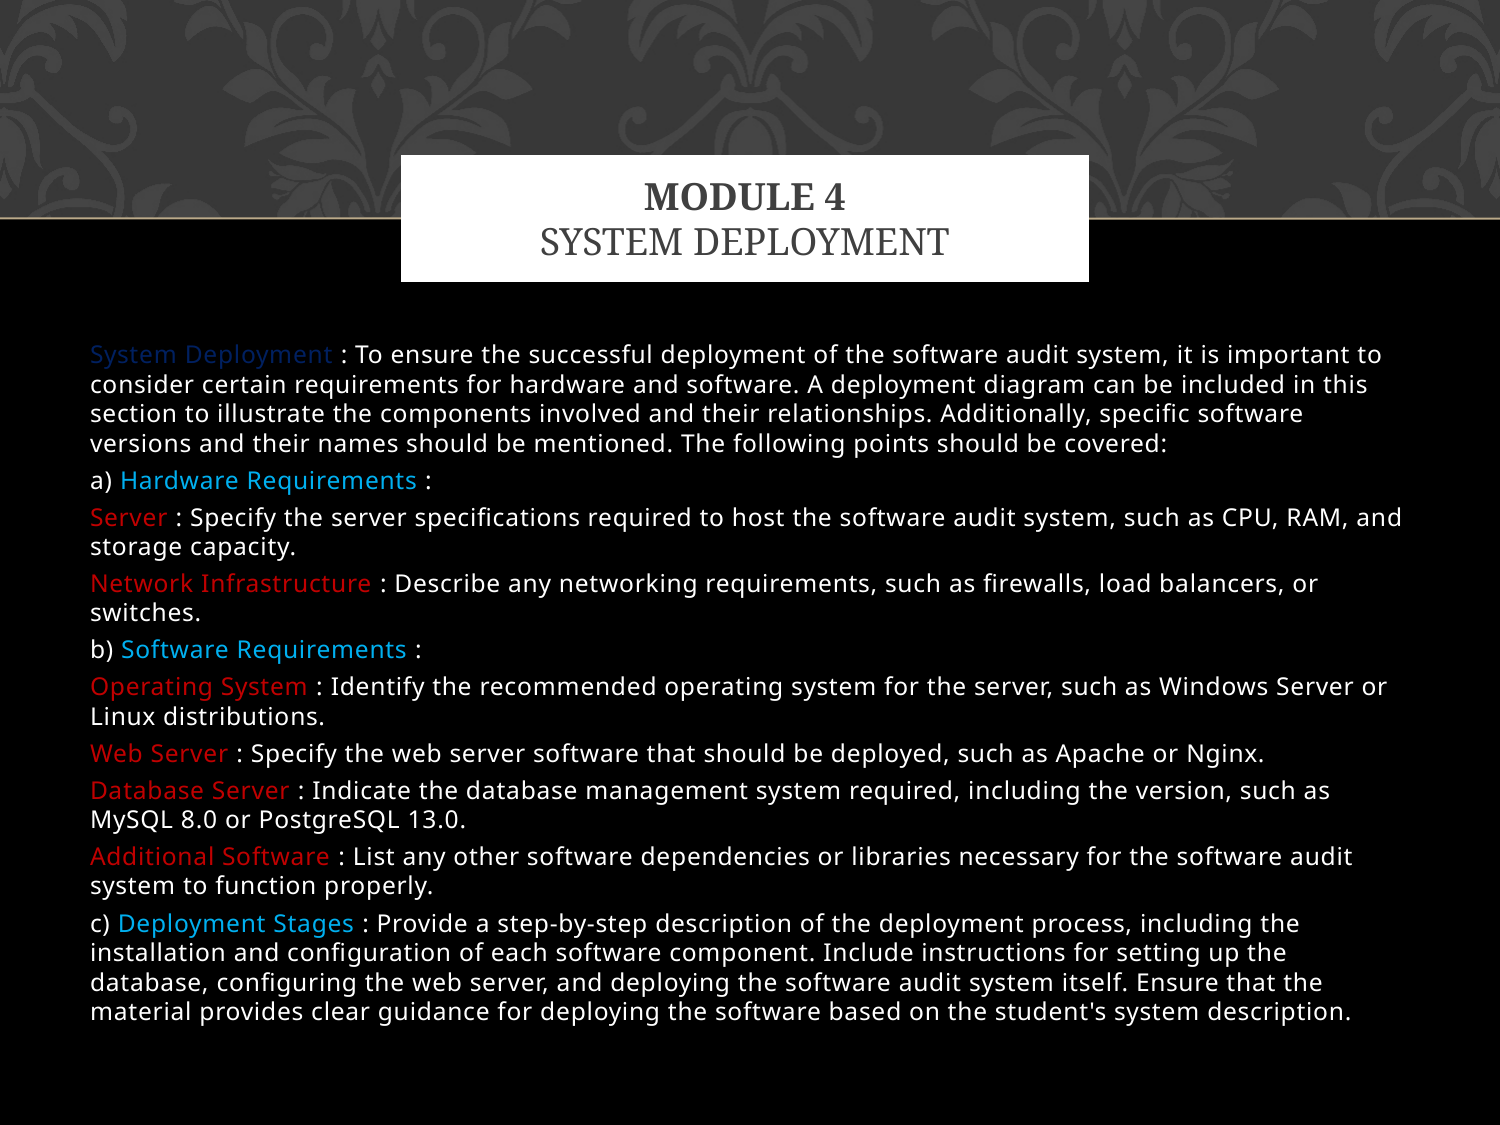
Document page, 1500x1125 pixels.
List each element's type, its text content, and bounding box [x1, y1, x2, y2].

list System Deployment : To ensure the successful deployment of the software audit system, it is important to consider certain requirements for hardware and software. A deployment diagram can be included in this section to illustrate the components involved and their relationships. Additionally, specific software versions and their names should be mentioned. The following points should be covered: a) Hardware Requirements : Server : Specify the server specifications required to host the software audit system, such as CPU, RAM, and storage capacity. Network Infrastructure : Describe any networking requirements, such as firewalls, load balancers, or switches. b) Software Requirements : Operating System : Identify the recommended operating system for the server, such as Windows Server or Linux distributions. Web Server : Specify the web server software that should be deployed, such as Apache or Nginx. Database Server : Indicate the database management system required, including the version, such as MySQL 8.0 or PostgreSQL 13.0. Additional Software : List any other software dependencies or libraries necessary for the software audit system to function properly. c) Deployment Stages : Provide a step-by-step description of the deployment process, including the installation and configuration of each software component. Include instructions for setting up the database, configuring the web server, and deploying the software audit system itself. Ensure that the material provides clear guidance for deploying the software based on the student's system description. [75, 331, 1425, 1035]
title MODULE 4 System Deployment [401, 155, 1089, 282]
